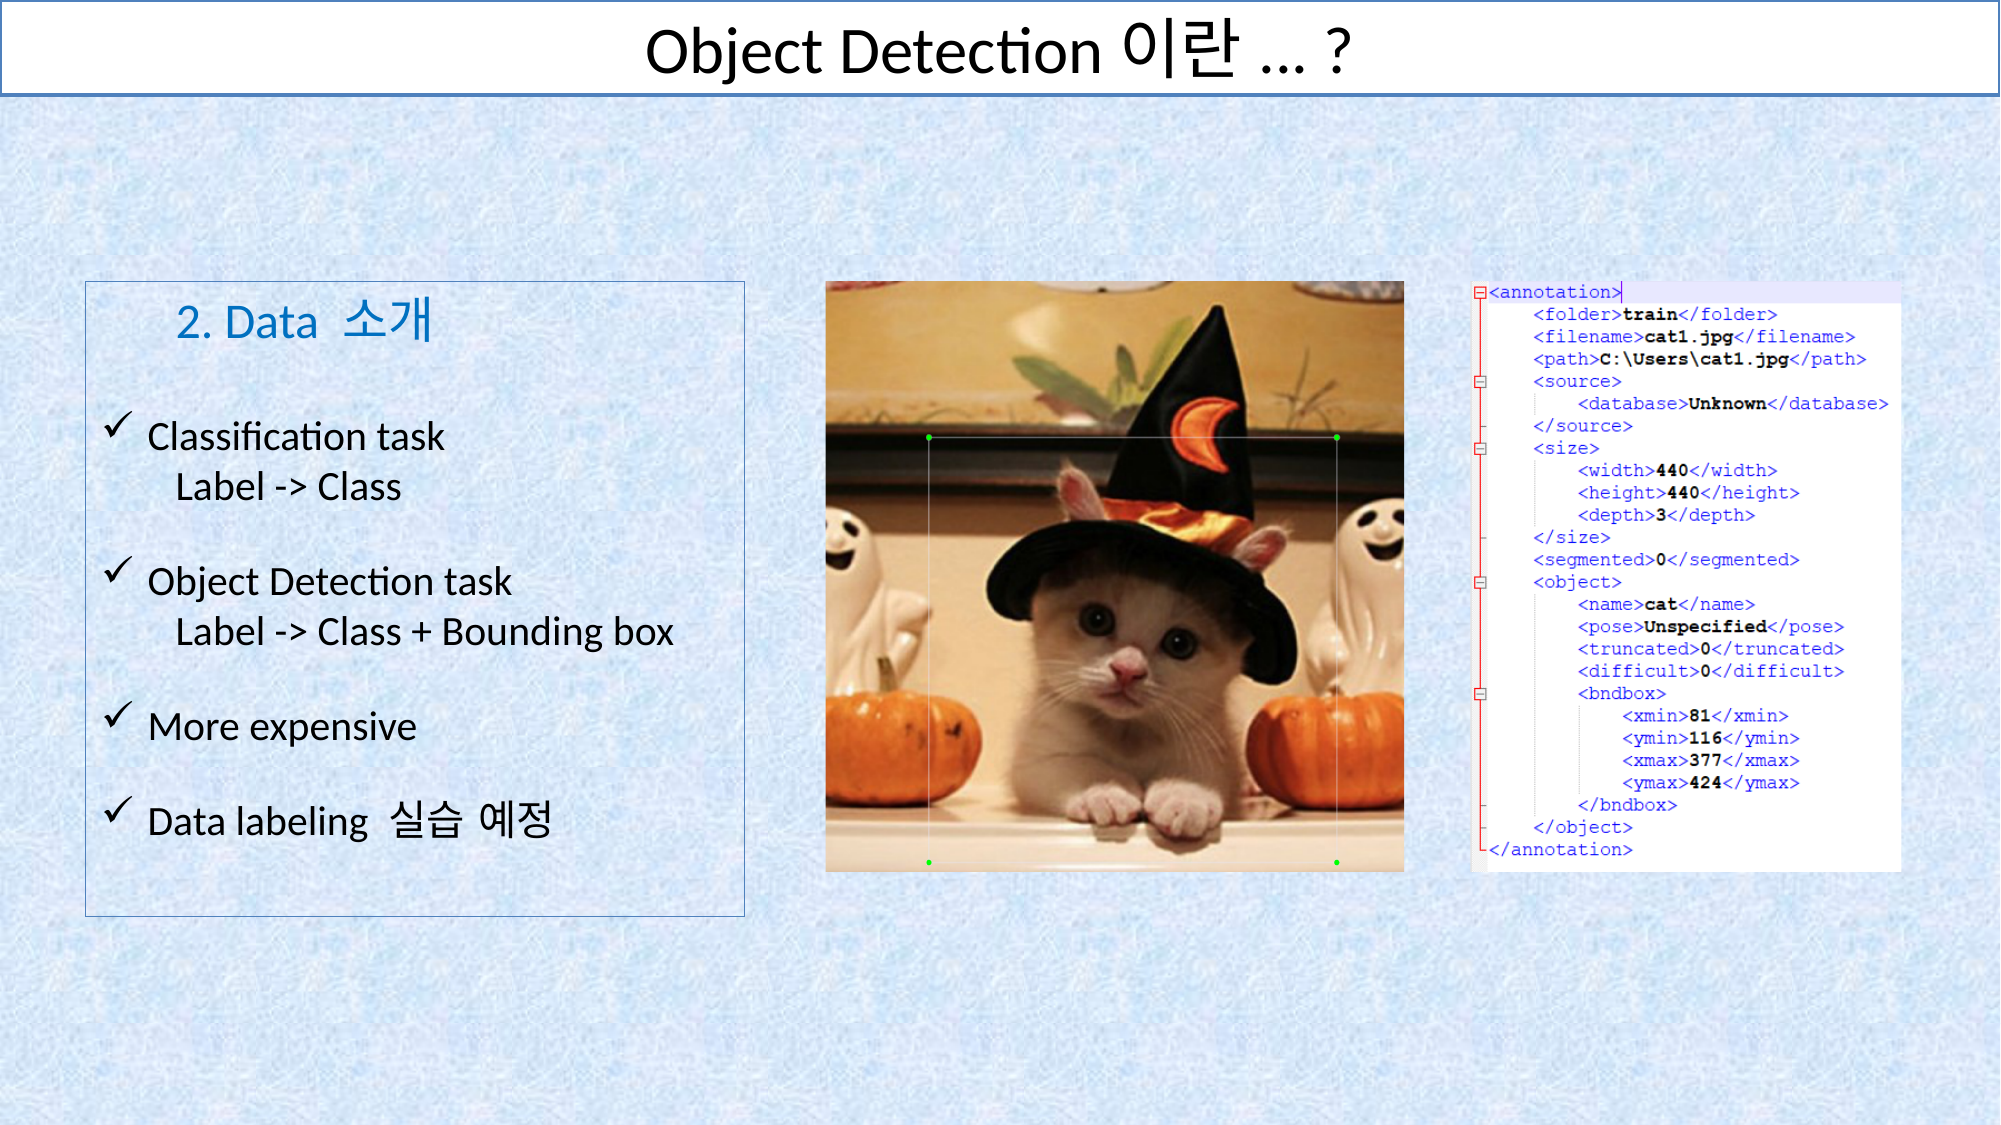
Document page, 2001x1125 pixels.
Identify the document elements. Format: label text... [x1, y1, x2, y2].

text_box 2. Data 소개 Classification task Label -> Class Object Detection task Label -> Class + Bounding box More expensive Data labeling 실습 예정 [85, 281, 745, 917]
picture [0, 0, 2001, 1125]
text_box Object Detection이란... ? [0, 0, 2000, 97]
